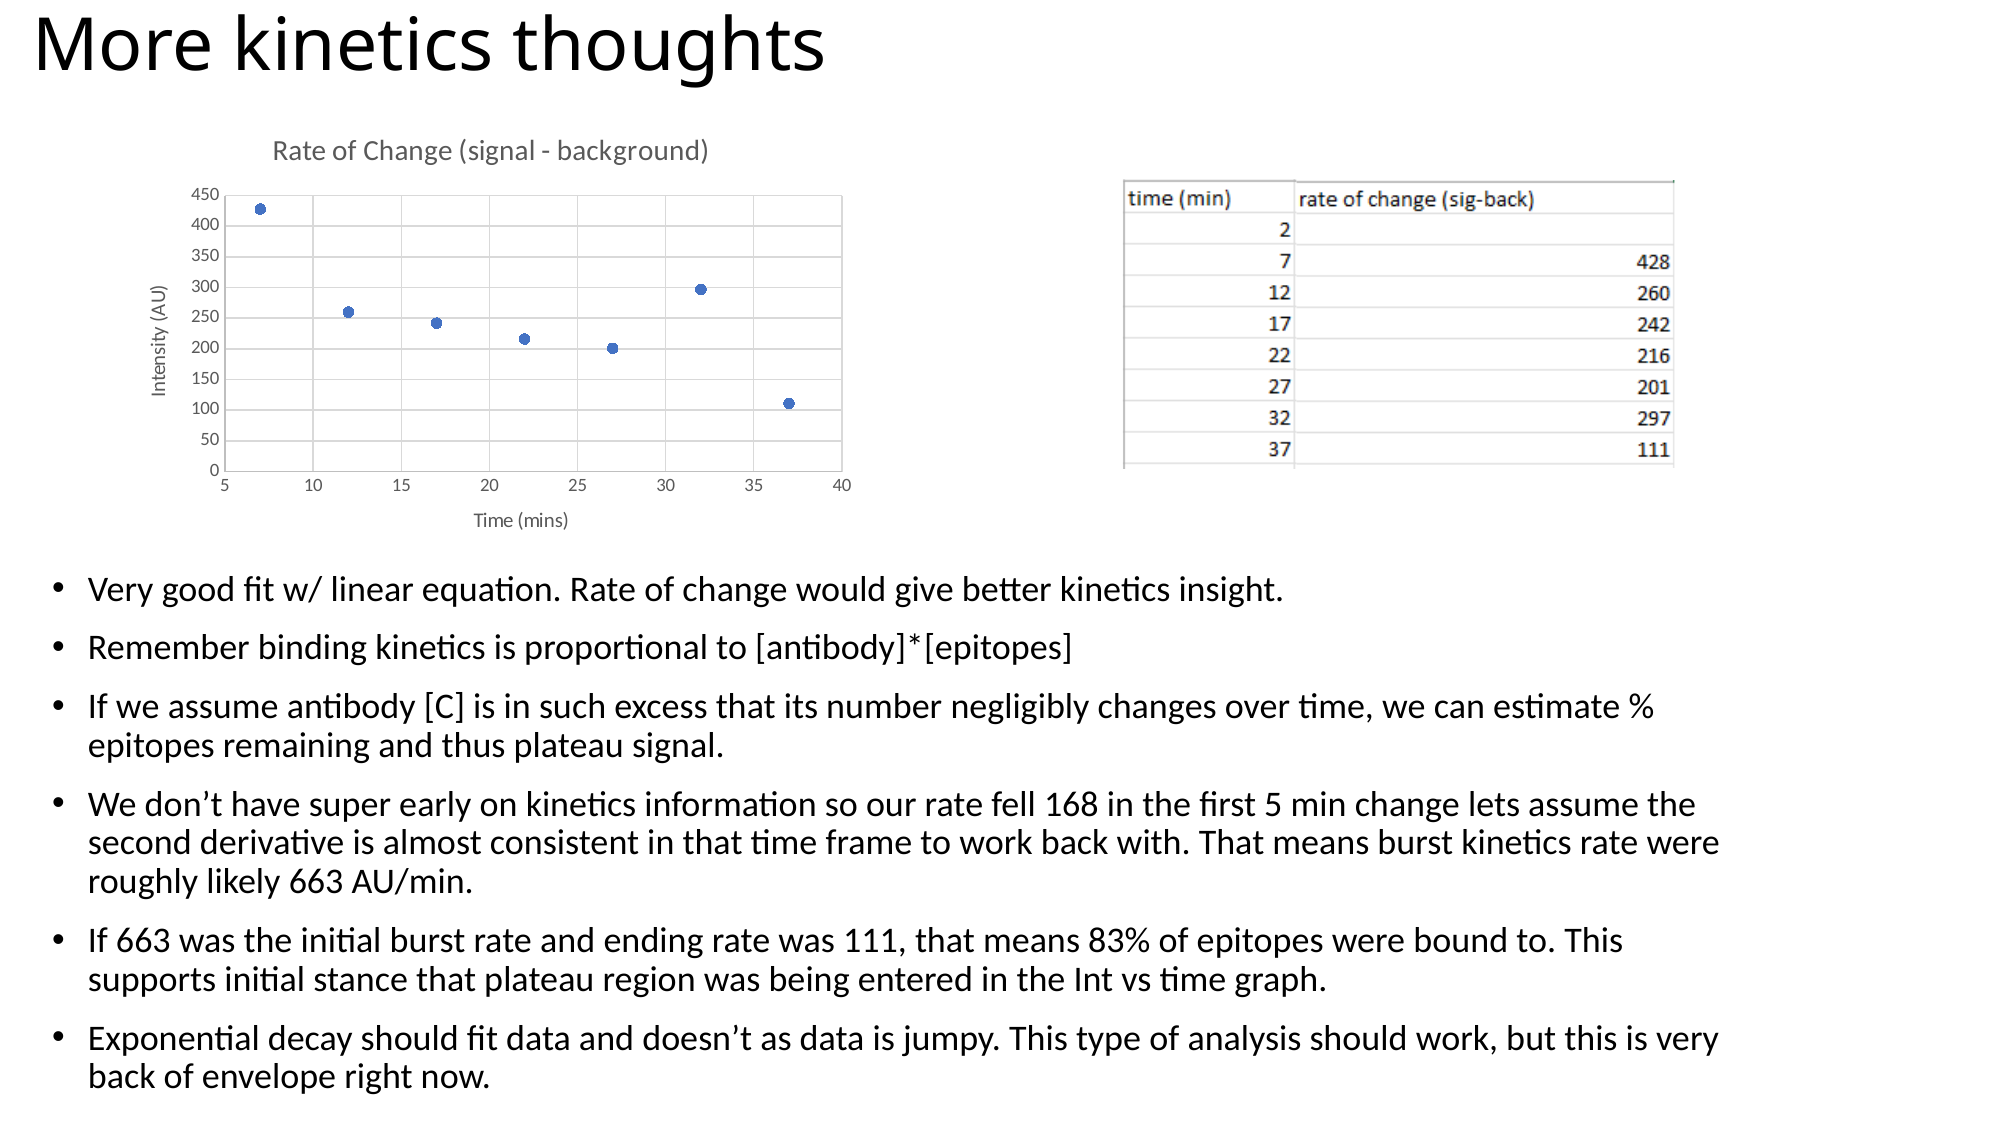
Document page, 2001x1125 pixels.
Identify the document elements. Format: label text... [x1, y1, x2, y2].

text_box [1122, 179, 1675, 469]
chart [116, 112, 867, 563]
list Very good fit w/ linear equation. Rate of change would give better kinetics insight. Remember binding kinetics is proportional to [antibody]*[epitopes] If we assume antibody [C] is in such excess that its number negligibly changes over time, we can estimate % epitopes remaining and thus plateau signal. We don’t have super early on kinetics information so our rate fell 168 in the first 5 min change lets assume the second derivative is almost consistent in that time frame to work back with. That means burst kinetics rate were roughly likely 663 AU/min. If 663 was the initial burst rate and ending rate was 111, that means 83% of epitopes were bound to. This supports initial stance that plateau region was being entered in the Int vs time graph. Exponential decay should fit data and doesn’t as data is jumpy. This type of analysis should work, but this is very back of envelope right now. [37, 562, 1762, 1106]
title More kinetics thoughts [17, 0, 1743, 95]
